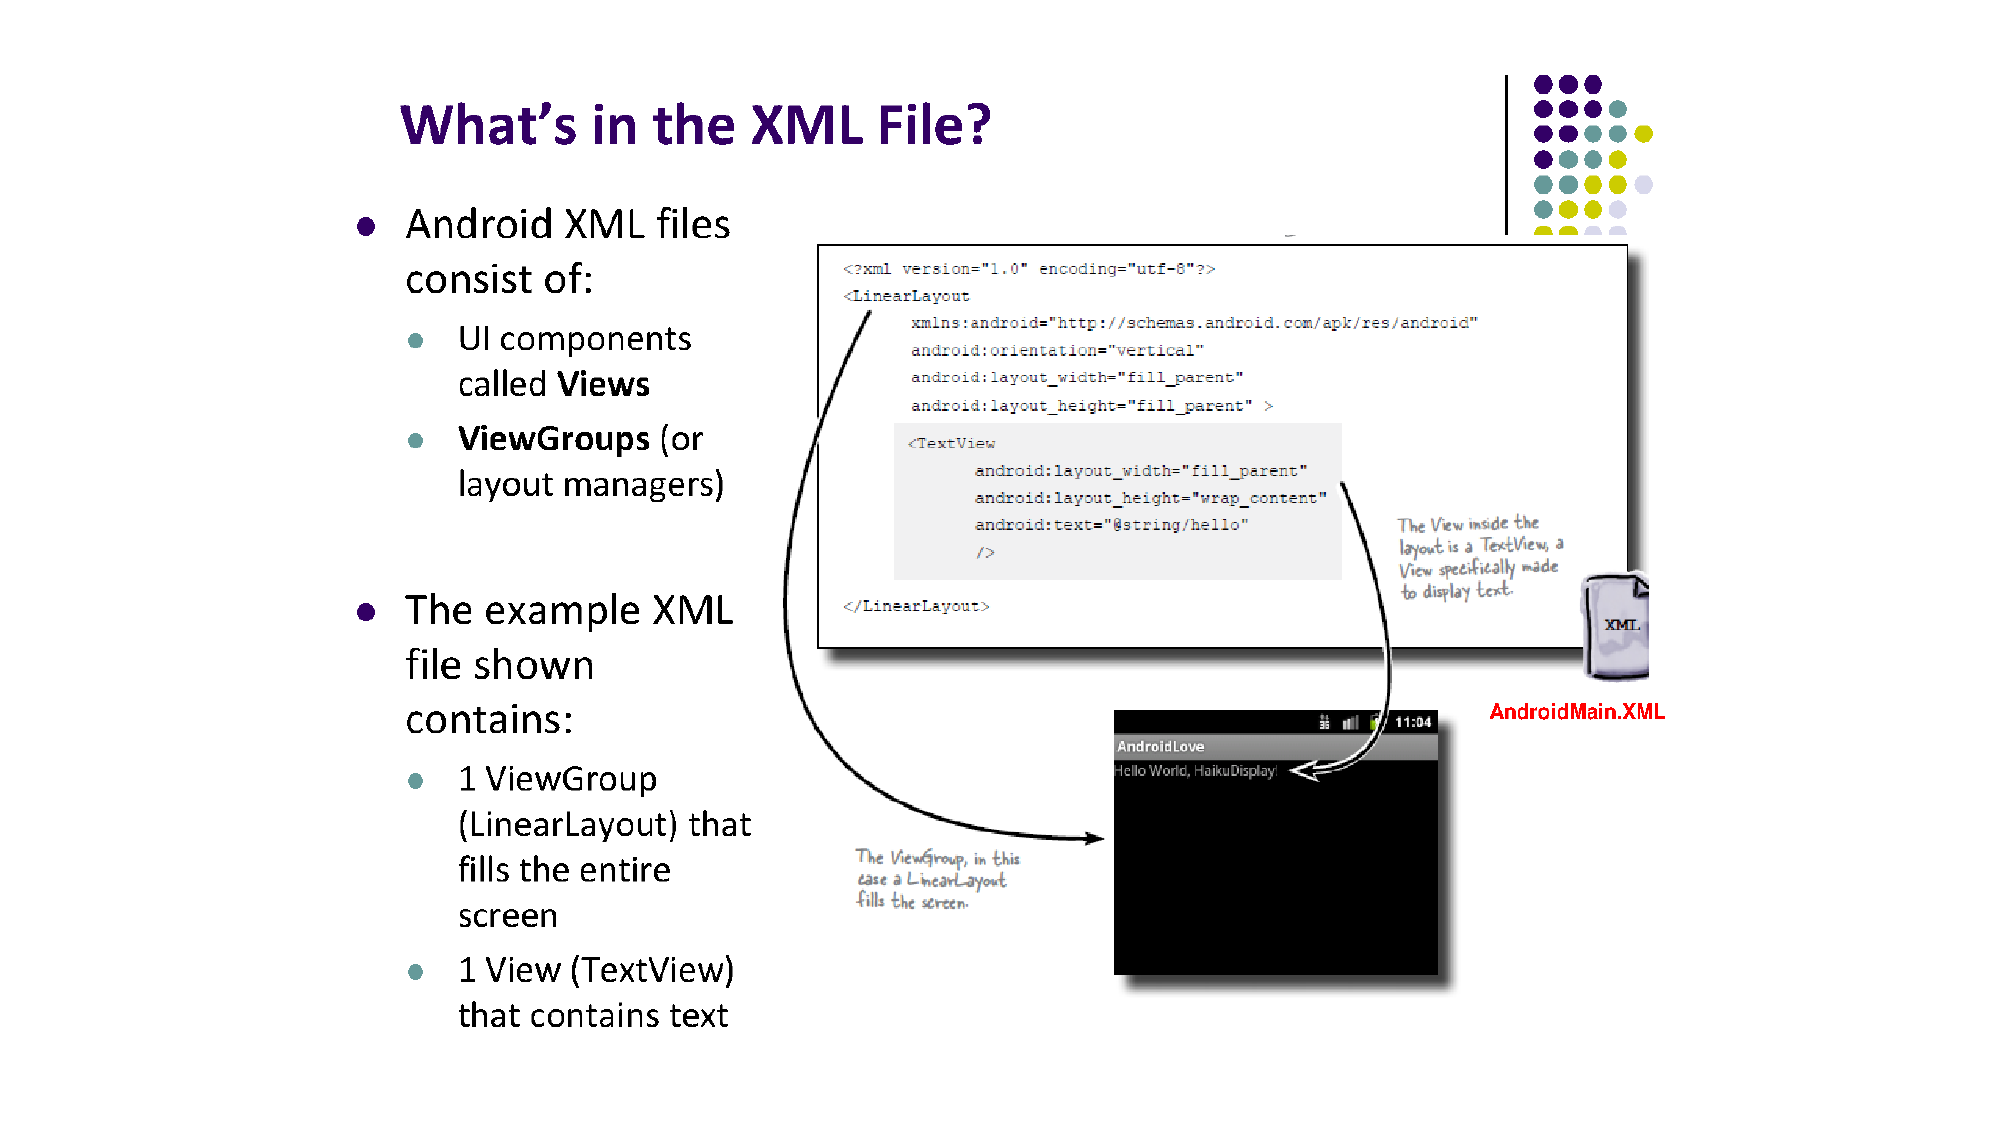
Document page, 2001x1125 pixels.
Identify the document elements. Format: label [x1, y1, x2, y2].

picture [249, 0, 1750, 1125]
